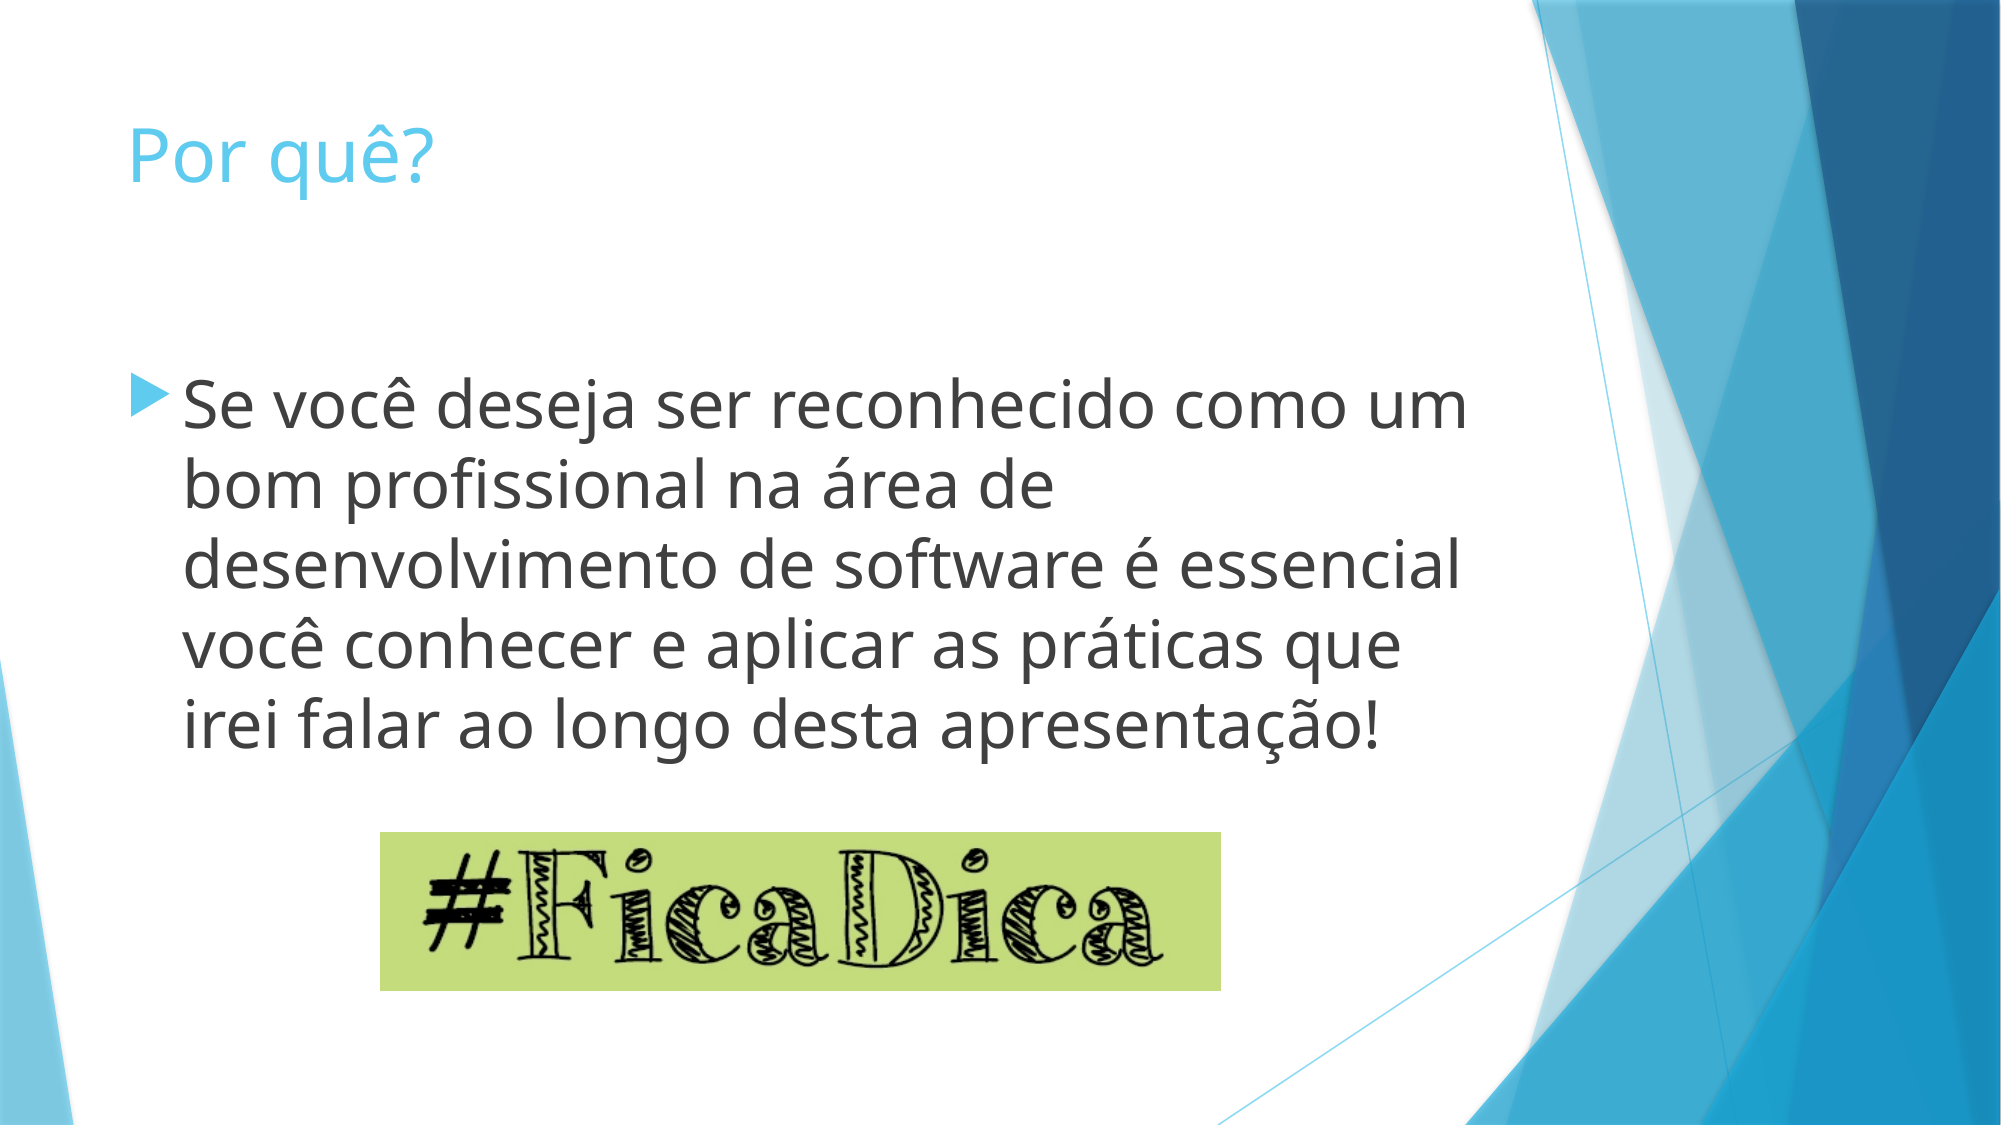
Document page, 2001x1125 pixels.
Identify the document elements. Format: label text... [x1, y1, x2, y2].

picture [379, 832, 1221, 992]
list Se você deseja ser reconhecido como um bom profissional na área de desenvolvimento de software é essencial você conhecer e aplicar as práticas que irei falar ao longo desta apresentação! [111, 354, 1522, 992]
title Por quê? [111, 99, 1522, 317]
